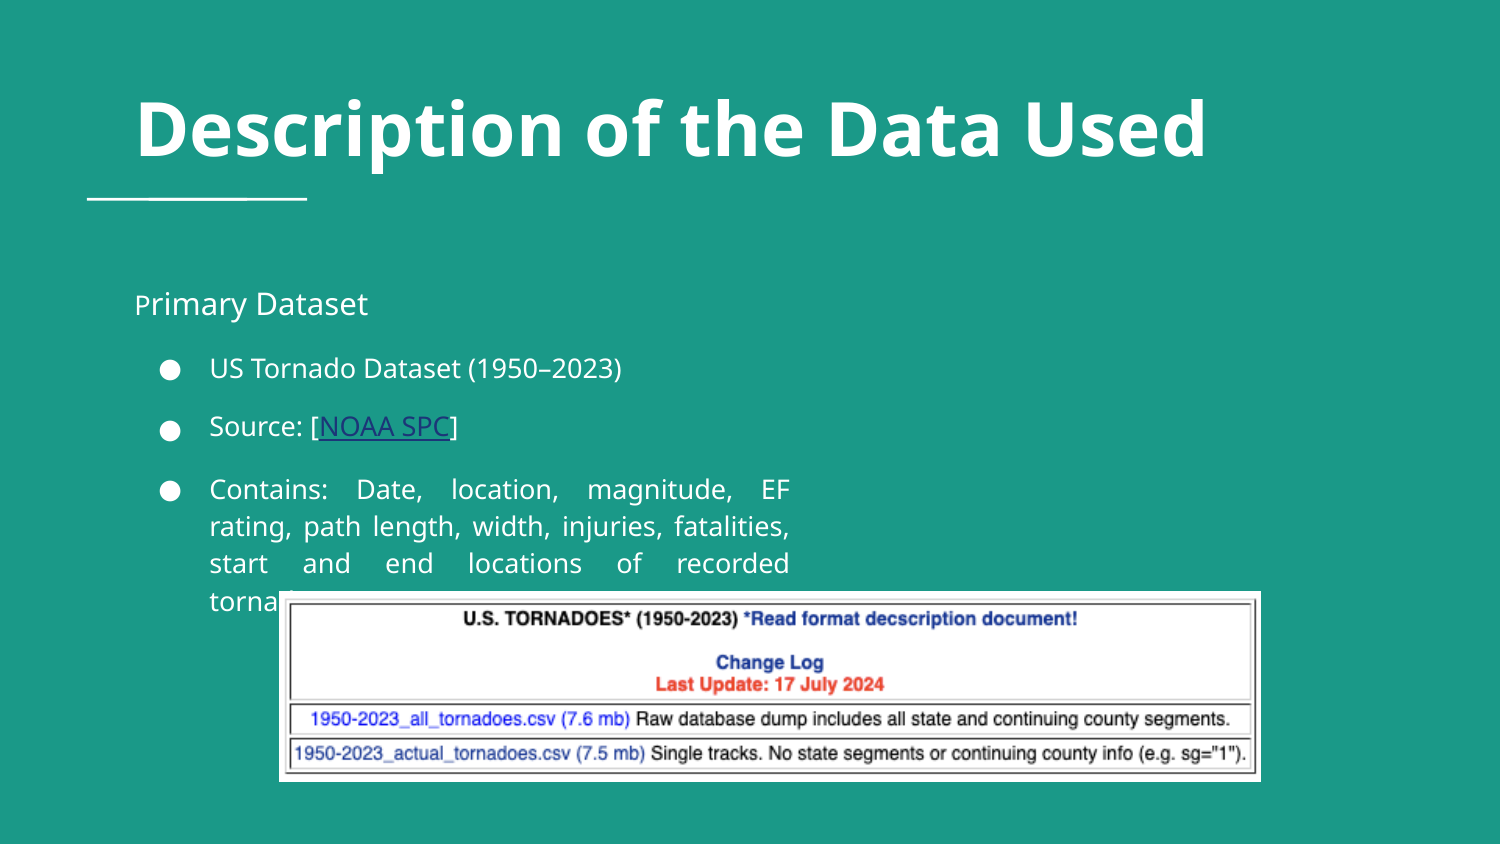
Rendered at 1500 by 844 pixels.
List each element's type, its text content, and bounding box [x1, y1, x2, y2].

picture [279, 591, 1261, 782]
title Description of the Data Used [119, 66, 1381, 190]
list Primary Dataset US Tornado Dataset (1950–2023) Source: [NOAA SPC] Contains: Date, location, magnitude, EF rating, path length, width, injuries, fatalities, start and end locations of recorded tornadoes [119, 263, 805, 702]
